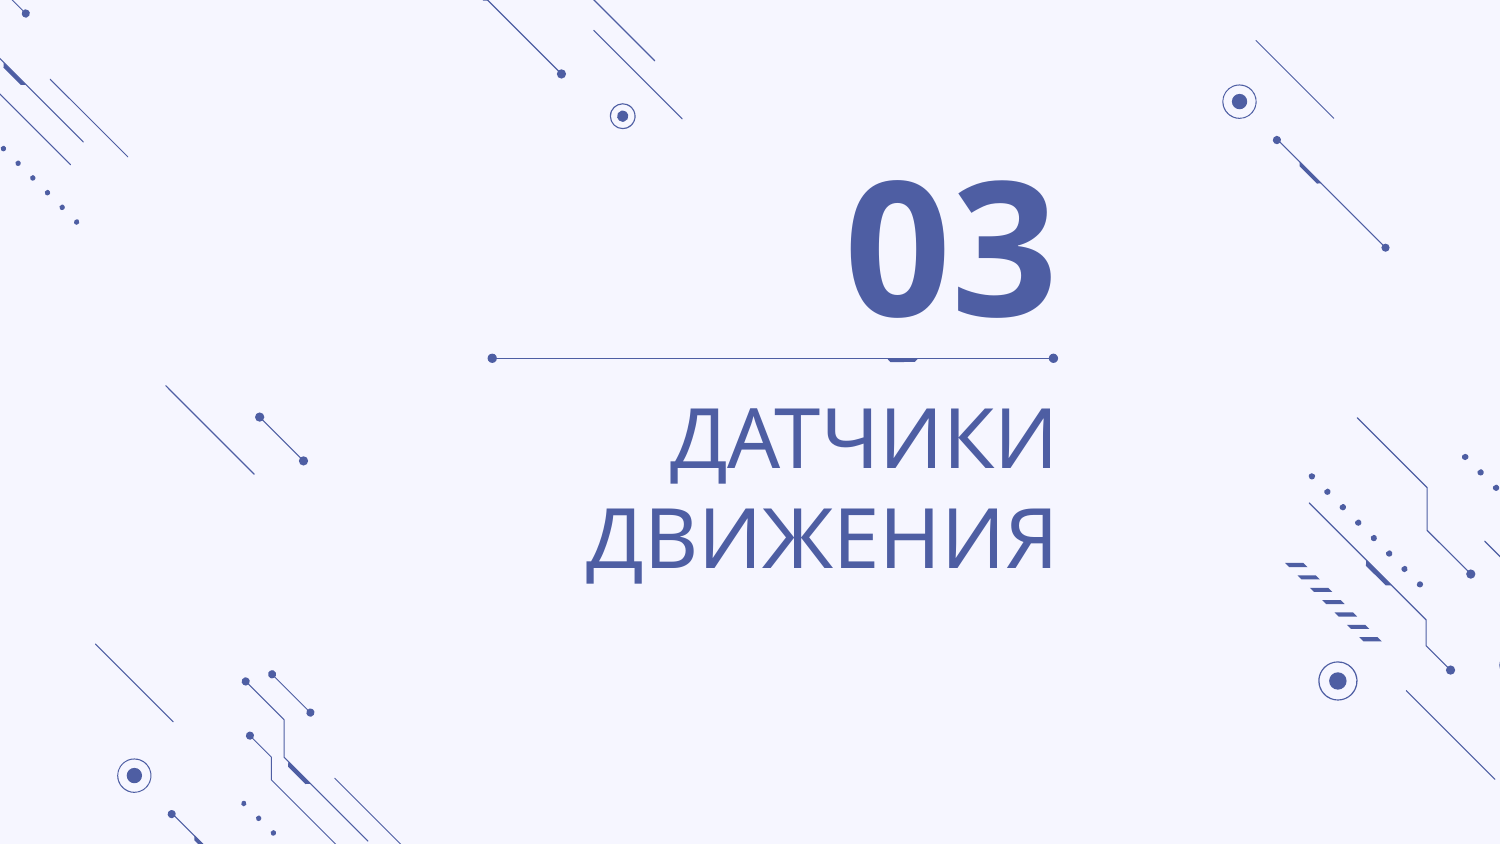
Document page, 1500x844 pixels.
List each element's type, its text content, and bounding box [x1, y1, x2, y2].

title 03 [426, 129, 1074, 322]
title ДАТЧИКИ ДВИЖЕНИЯ [256, 385, 1074, 587]
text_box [487, 342, 1059, 375]
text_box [164, 384, 309, 476]
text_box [1284, 417, 1500, 781]
